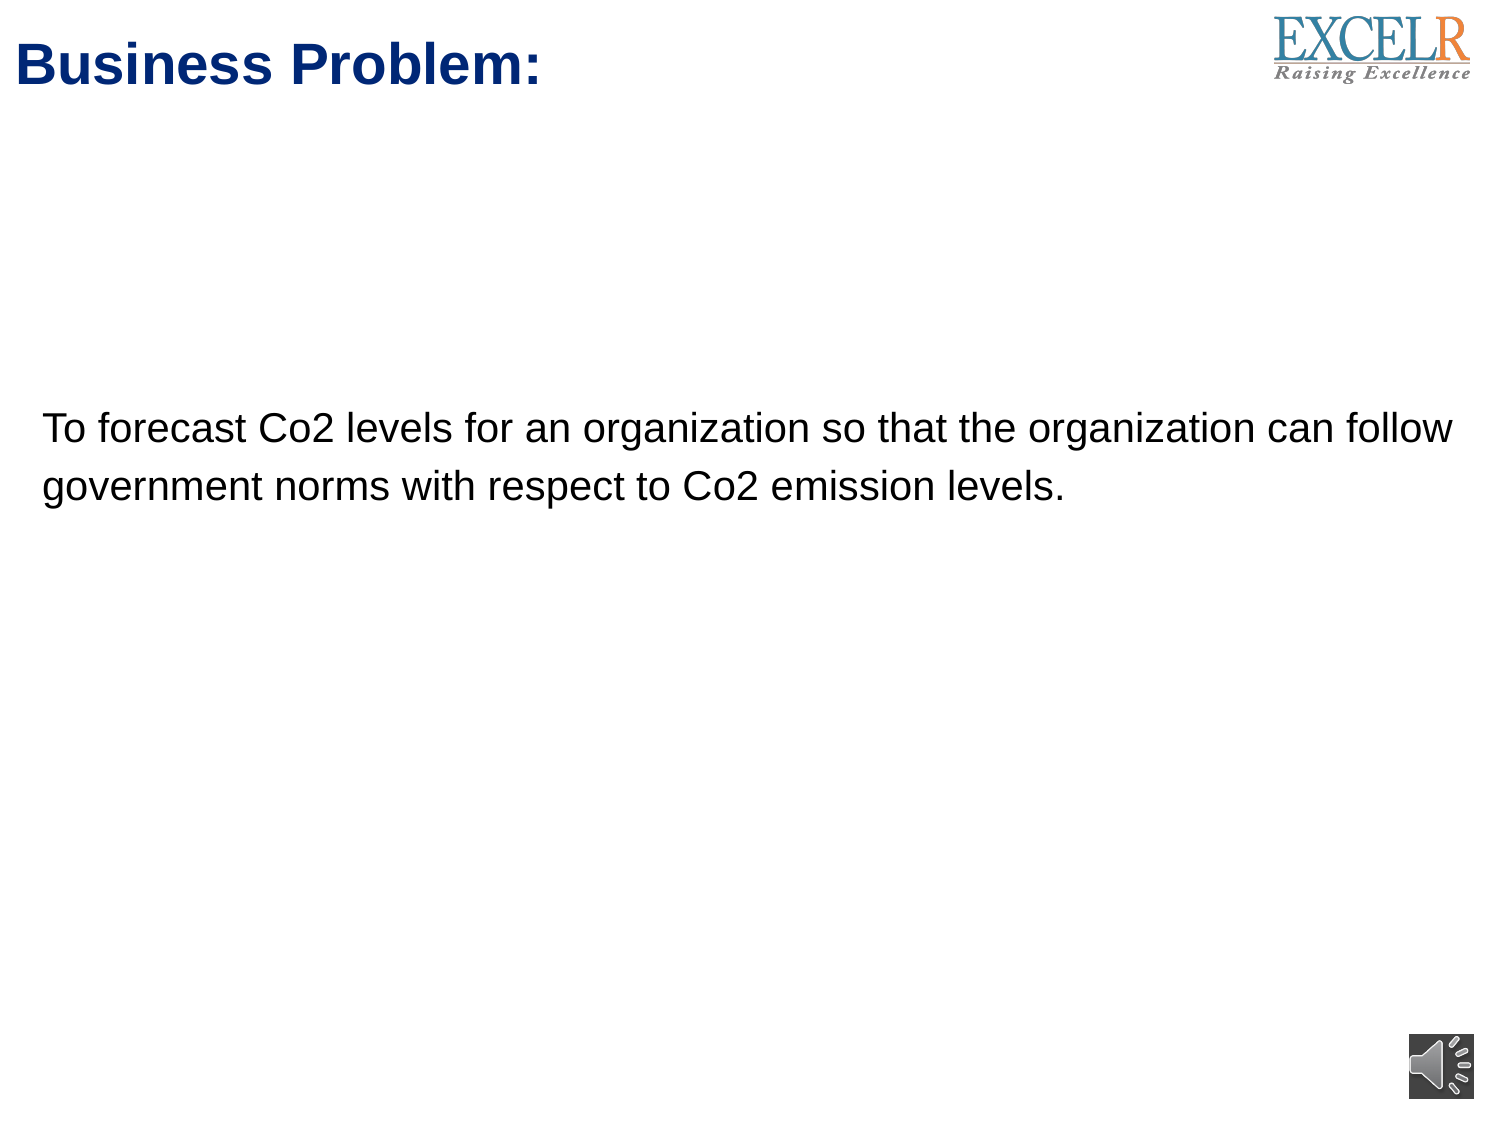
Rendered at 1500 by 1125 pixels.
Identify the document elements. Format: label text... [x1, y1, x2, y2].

text_box To forecast Co2 levels for an organization so that the organization can follow government norms with respect to Co2 emission levels. [26, 385, 1500, 516]
text_box Business Problem: [0, 18, 576, 104]
picture [1408, 1033, 1476, 1101]
picture [1274, 16, 1470, 85]
